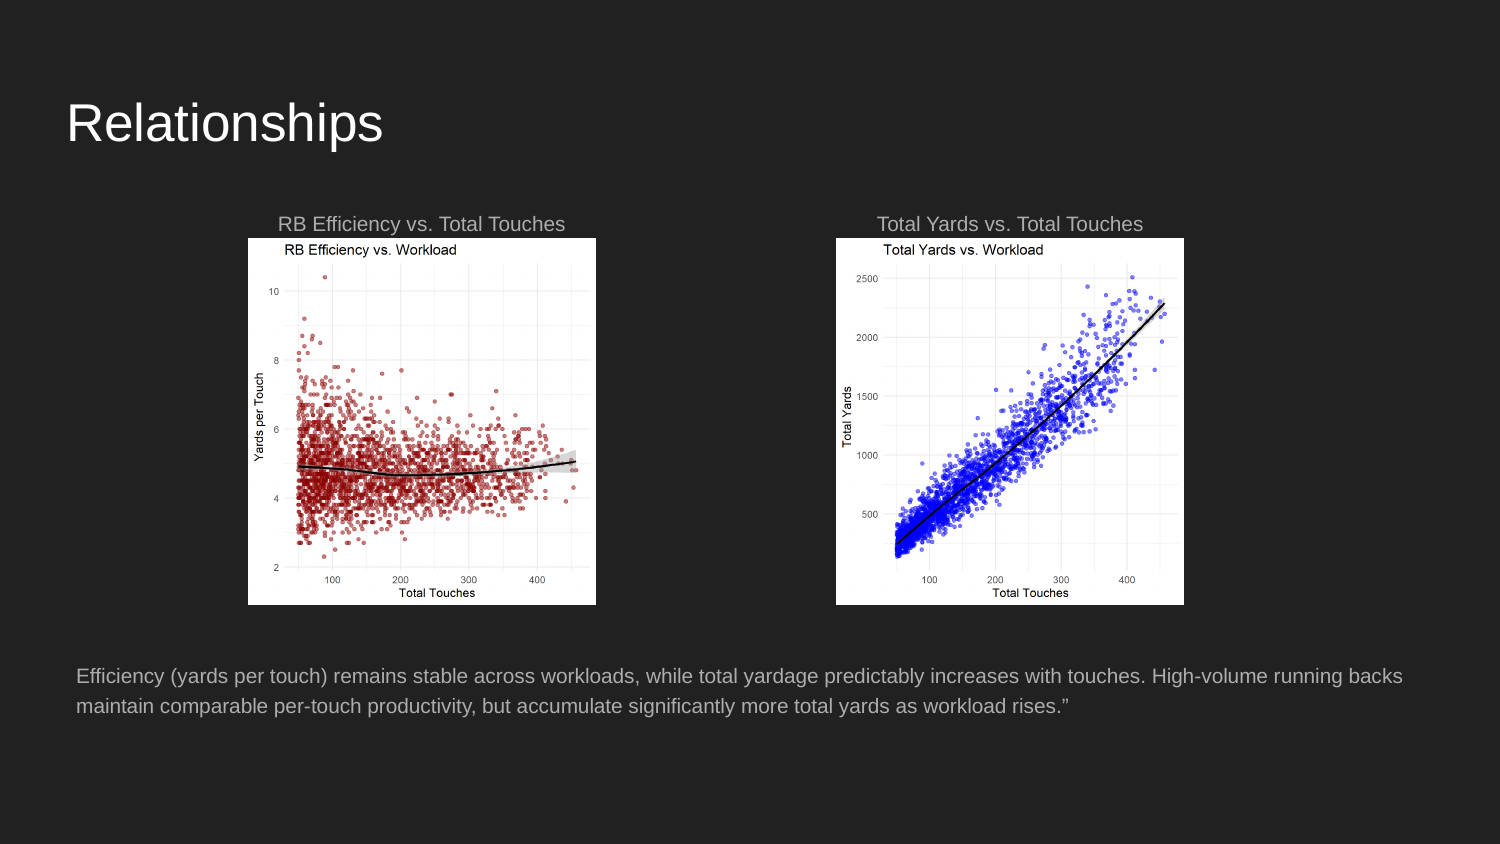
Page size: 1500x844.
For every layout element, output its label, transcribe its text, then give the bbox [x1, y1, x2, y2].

text_box Total Yards vs. Total Touches [738, 182, 1283, 264]
text_box Efficiency (yards per touch) remains stable across workloads, while total yardage predictably increases with touches. High-volume running backs maintain comparable per-touch productivity, but accumulate significantly more total yards as workload rises.” [61, 643, 1439, 813]
picture [248, 238, 596, 605]
title Relationships [51, 72, 1449, 167]
text_box RB Efficiency vs. Total Touches [183, 182, 660, 264]
picture [836, 238, 1184, 606]
